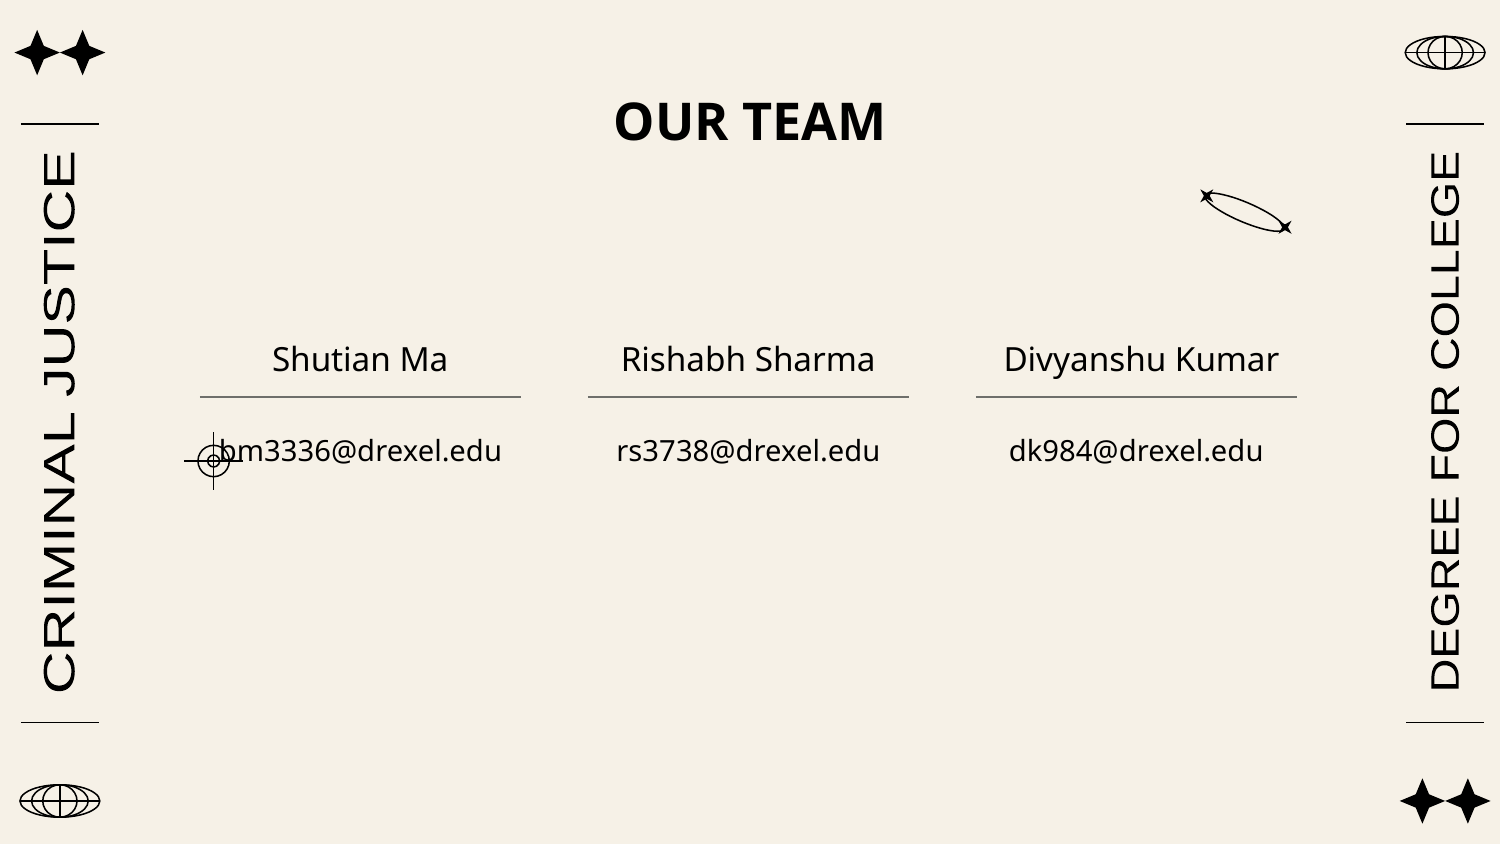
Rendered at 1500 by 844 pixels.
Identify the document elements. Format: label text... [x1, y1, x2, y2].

title Rishabh Sharma [579, 330, 918, 386]
title Shutian Ma [191, 330, 530, 386]
title OUR TEAM [116, 88, 1383, 156]
subtitle rs3738@drexel.edu [579, 415, 918, 484]
subtitle bm3336@drexel.edu [191, 415, 530, 484]
subtitle dk984@drexel.edu [967, 415, 1306, 484]
title Divyanshu Kumar [957, 330, 1327, 386]
